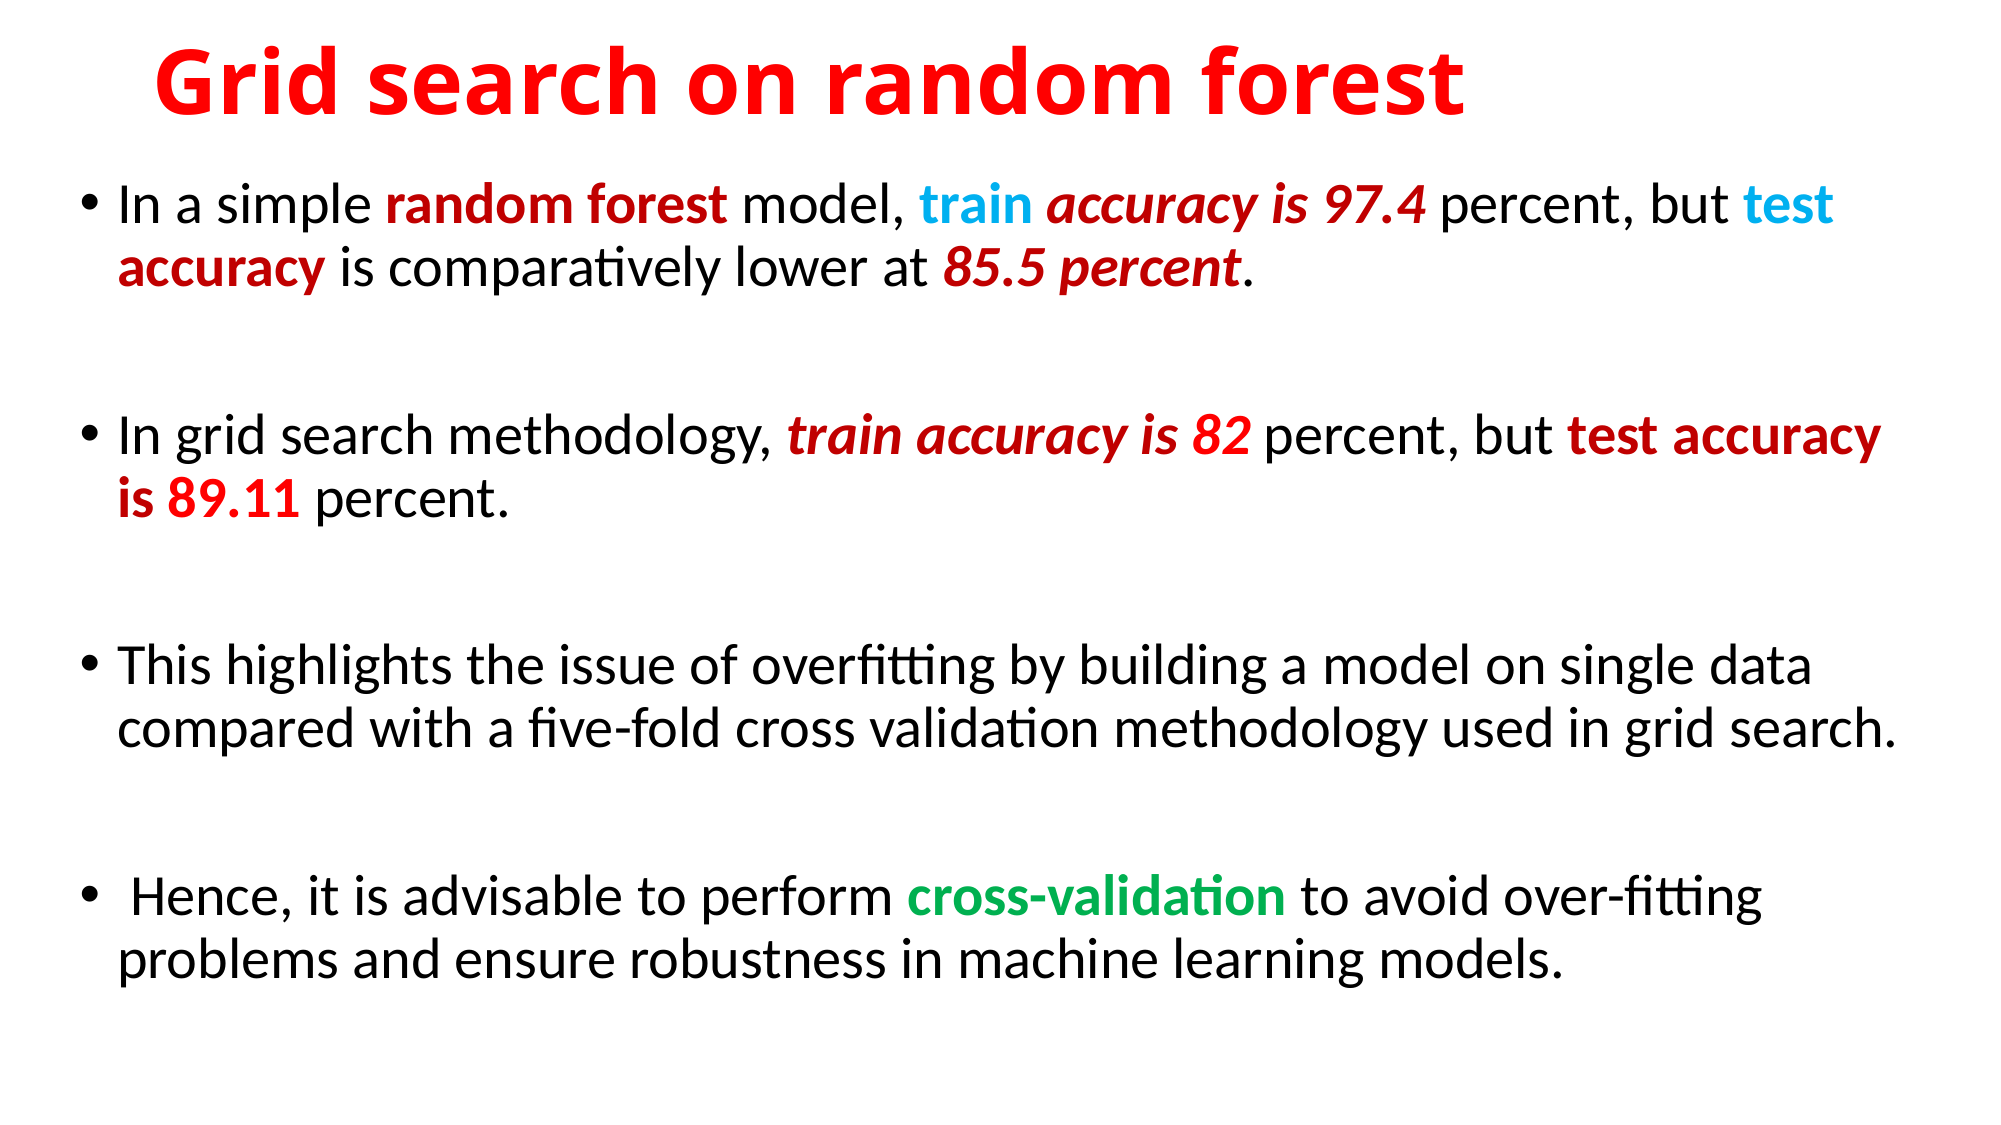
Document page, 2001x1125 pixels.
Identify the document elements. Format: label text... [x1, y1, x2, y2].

list In a simple random forest model, train accuracy is 97.4 percent, but test accuracy is comparatively lower at 85.5 percent. In grid search methodology, train accuracy is 82 percent, but test accuracy is 89.11 percent. This highlights the issue of overfitting by building a model on single data compared with a five-fold cross validation methodology used in grid search. Hence, it is advisable to perform cross-validation to avoid over-fitting problems and ensure robustness in machine learning models. [64, 166, 1936, 1062]
title Grid search on random forest [137, 29, 1863, 142]
